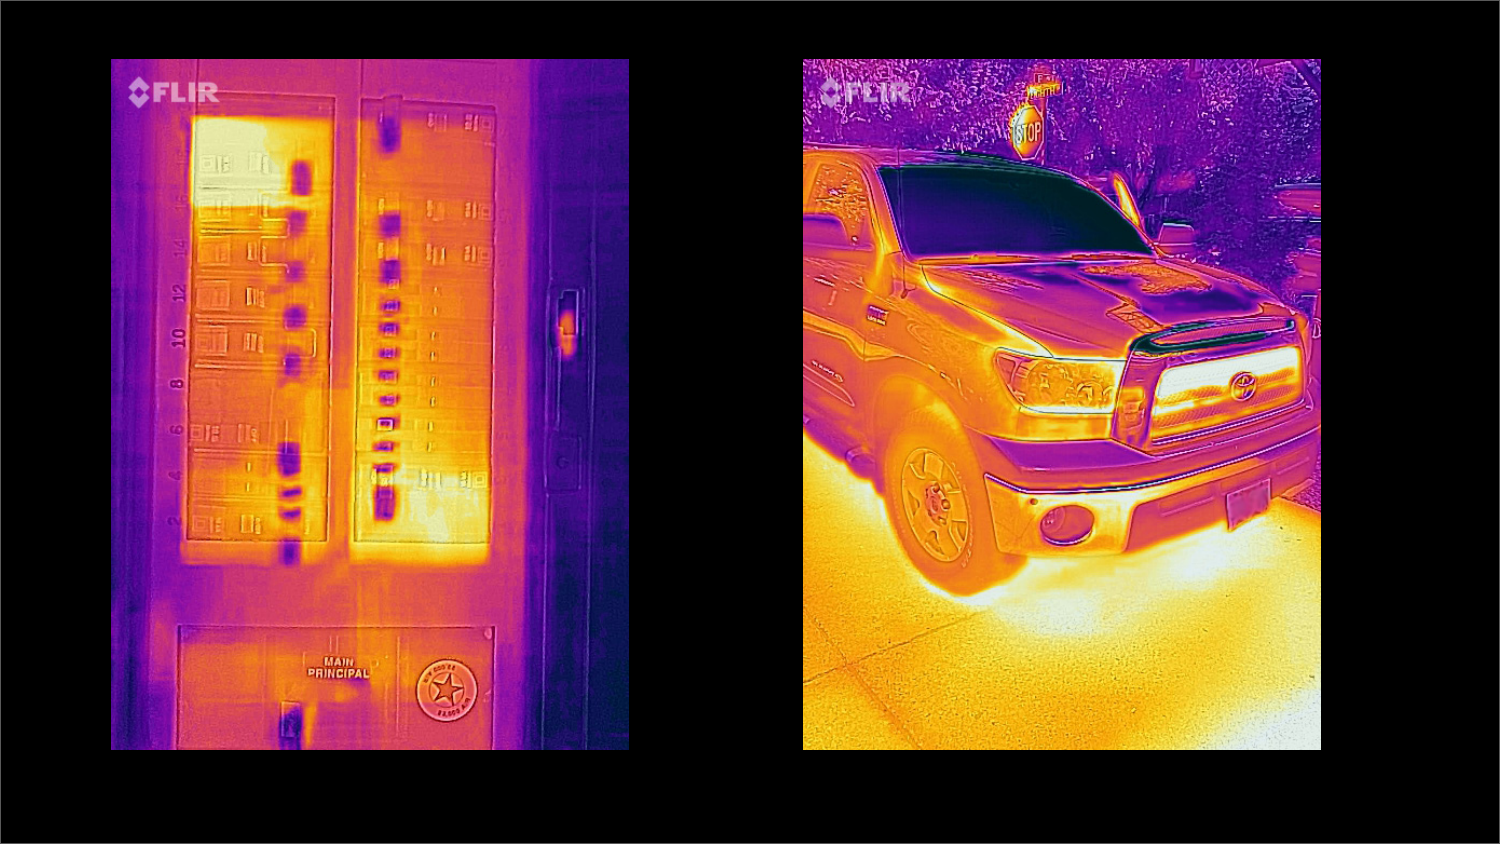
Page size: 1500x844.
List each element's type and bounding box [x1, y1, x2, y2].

picture [111, 59, 629, 750]
text_box [0, 0, 1500, 844]
picture [803, 59, 1321, 750]
